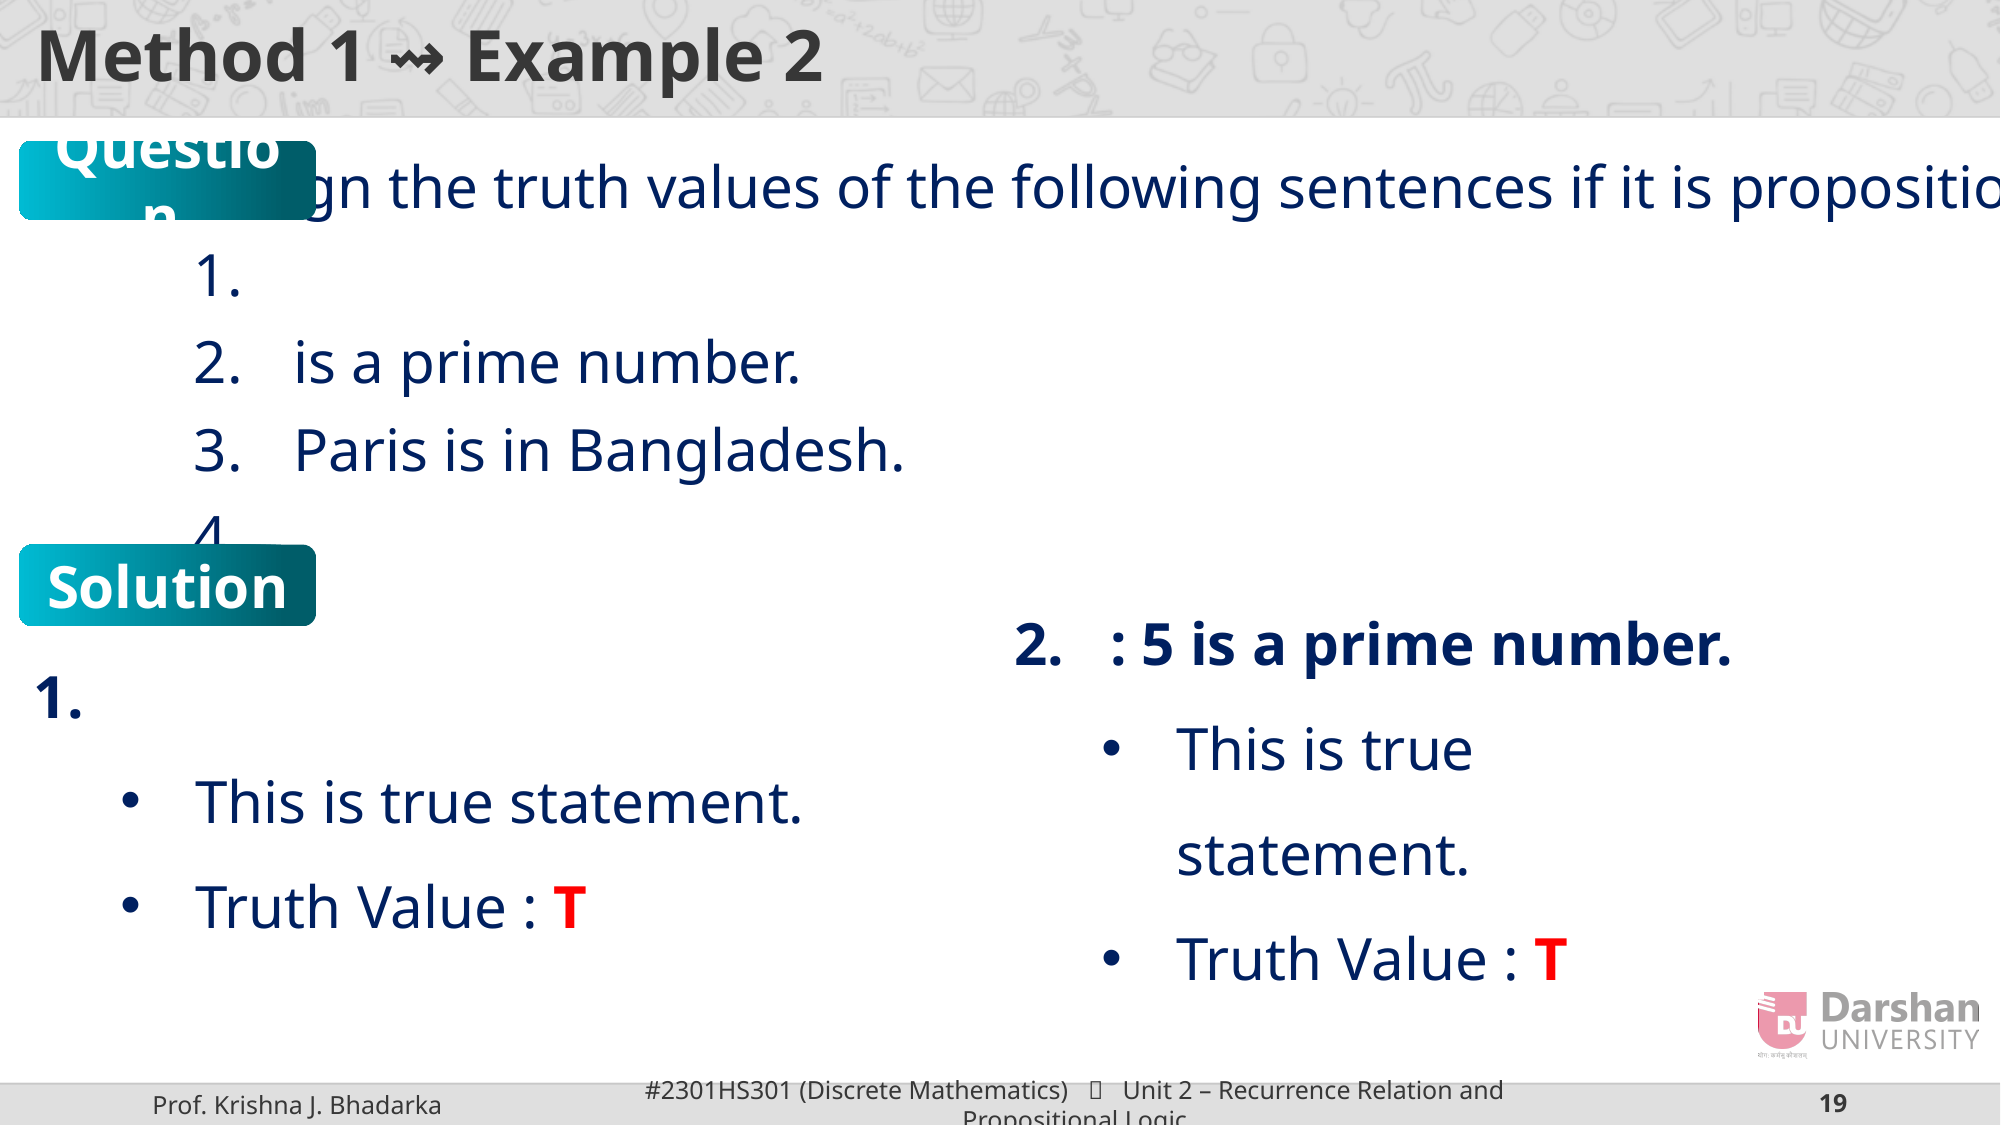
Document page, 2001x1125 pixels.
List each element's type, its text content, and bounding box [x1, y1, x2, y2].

text_box Question [19, 140, 317, 220]
title Method 1 ⇝ Example 2 [0, 0, 2000, 117]
text_box Solution [19, 544, 317, 627]
table_header [1758, 992, 1979, 1059]
